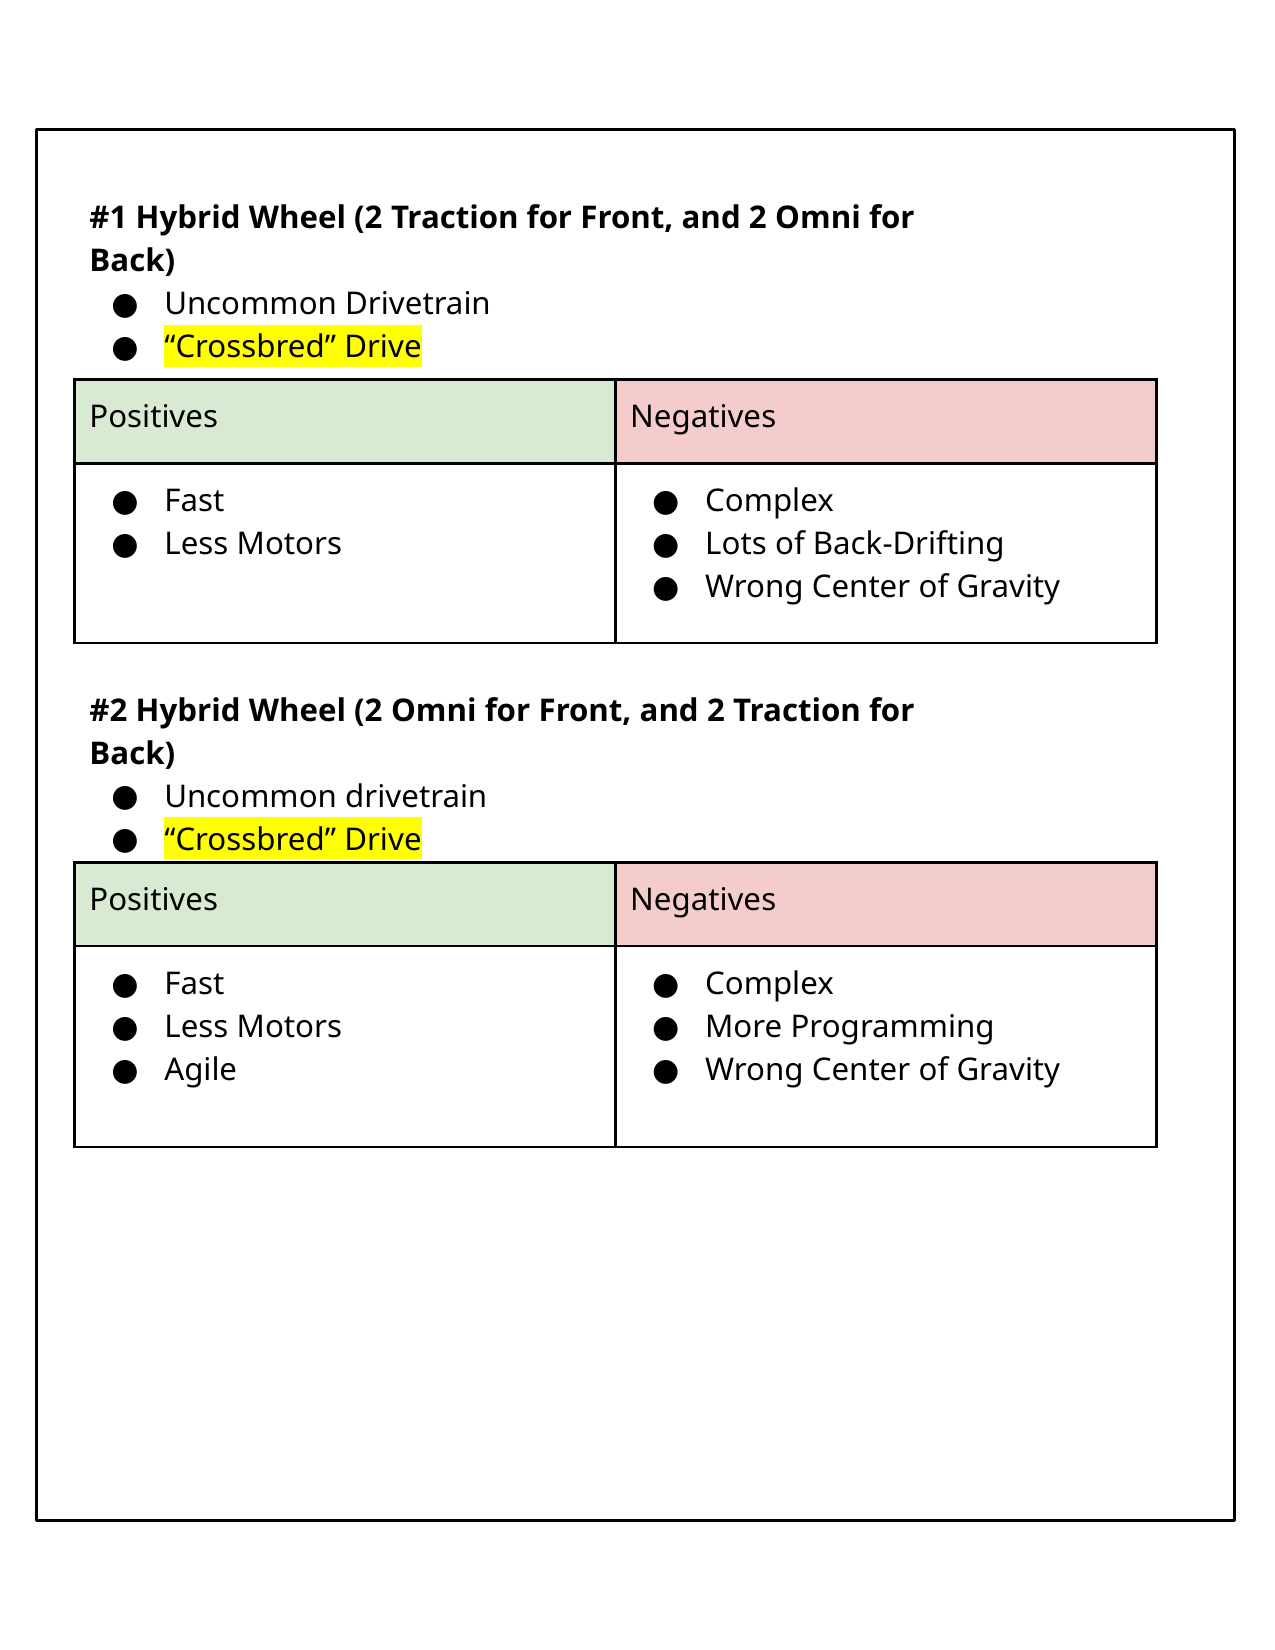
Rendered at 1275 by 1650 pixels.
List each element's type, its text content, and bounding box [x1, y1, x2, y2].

text_box [36, 129, 1235, 1521]
text_box [74, 332, 254, 378]
text_box #2 Hybrid Wheel (2 Omni for Front, and 2 Traction for Back) Uncommon drivetrain “Crossbred” Drive [74, 669, 995, 825]
table_header Negatives [617, 864, 1155, 945]
table_header Negatives [617, 381, 1155, 462]
table_cell Complex Lots of Back-Drifting Wrong Center of Gravity [617, 465, 1155, 642]
table_cell Fast Less Motors [76, 465, 614, 642]
text_box #1 Hybrid Wheel (2 Traction for Front, and 2 Omni for Back) Uncommon Drivetrain “Crossbred” Drive [74, 176, 995, 332]
table_header Positives [76, 864, 614, 945]
table_header Positives [76, 381, 614, 462]
table_cell Complex More Programming Wrong Center of Gravity [617, 947, 1155, 1146]
table_cell Fast Less Motors Agile [76, 947, 614, 1146]
